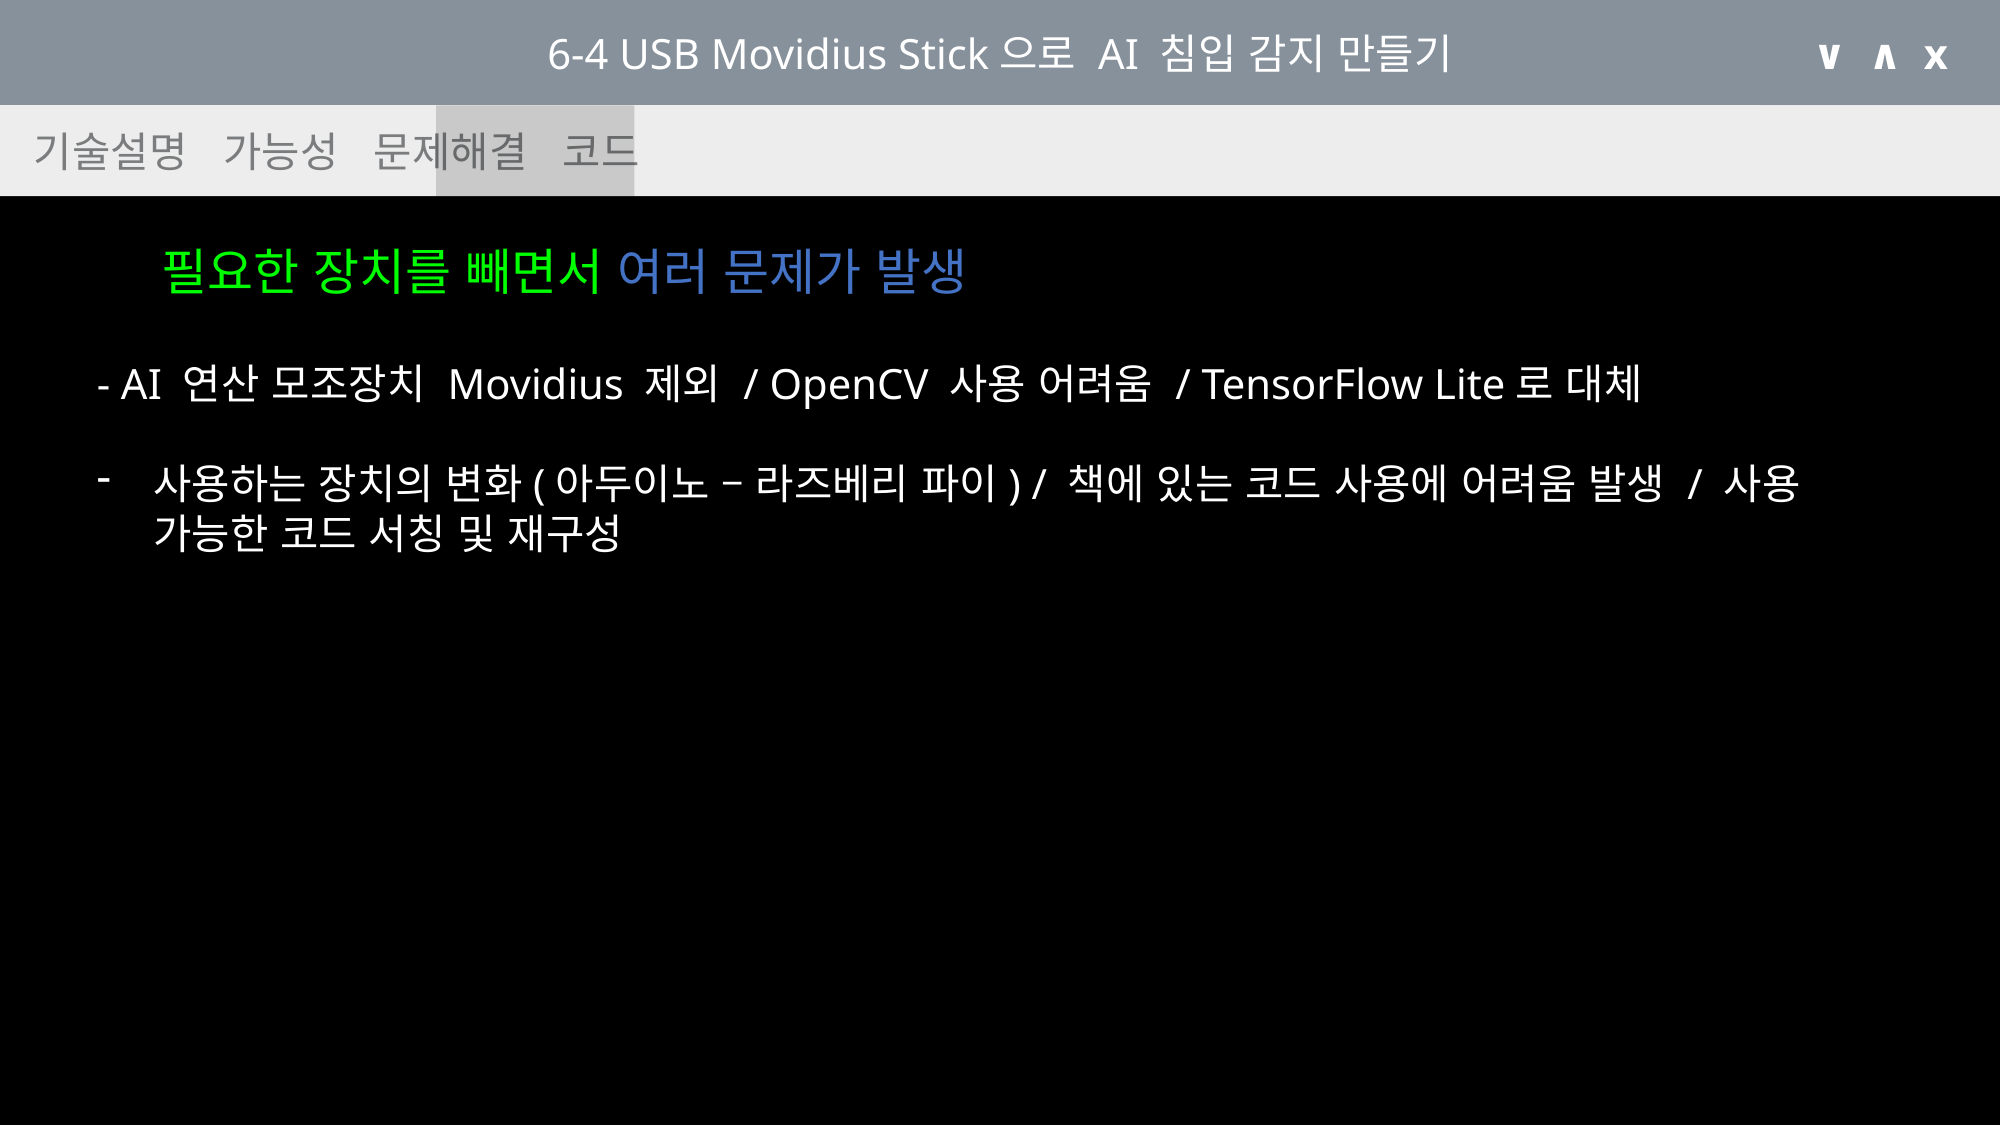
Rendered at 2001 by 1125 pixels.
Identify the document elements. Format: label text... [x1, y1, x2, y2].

text_box 기술설명 가능성 문제해결 코드 [635, 106, 2000, 197]
text_box [0, 197, 2000, 1125]
text_box [435, 106, 635, 197]
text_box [0, 0, 2000, 106]
text_box - AI 연산 모조장치 Movidius 제외 / OpenCV 사용 어려움 / TensorFlow Lite로 대체 사용하는 장치의 변화(아두이노 – 라즈베리 파이) / 책에 있는 코드 사용에 어려움 발생 / 사용 가능한 코드 서칭 및 재구성 [82, 350, 1842, 565]
text_box 필요한 장치를 빼면서 여러 문제가 발생 [146, 232, 983, 308]
text_box 기술설명 가능성 문제해결 코드 [0, 106, 435, 197]
